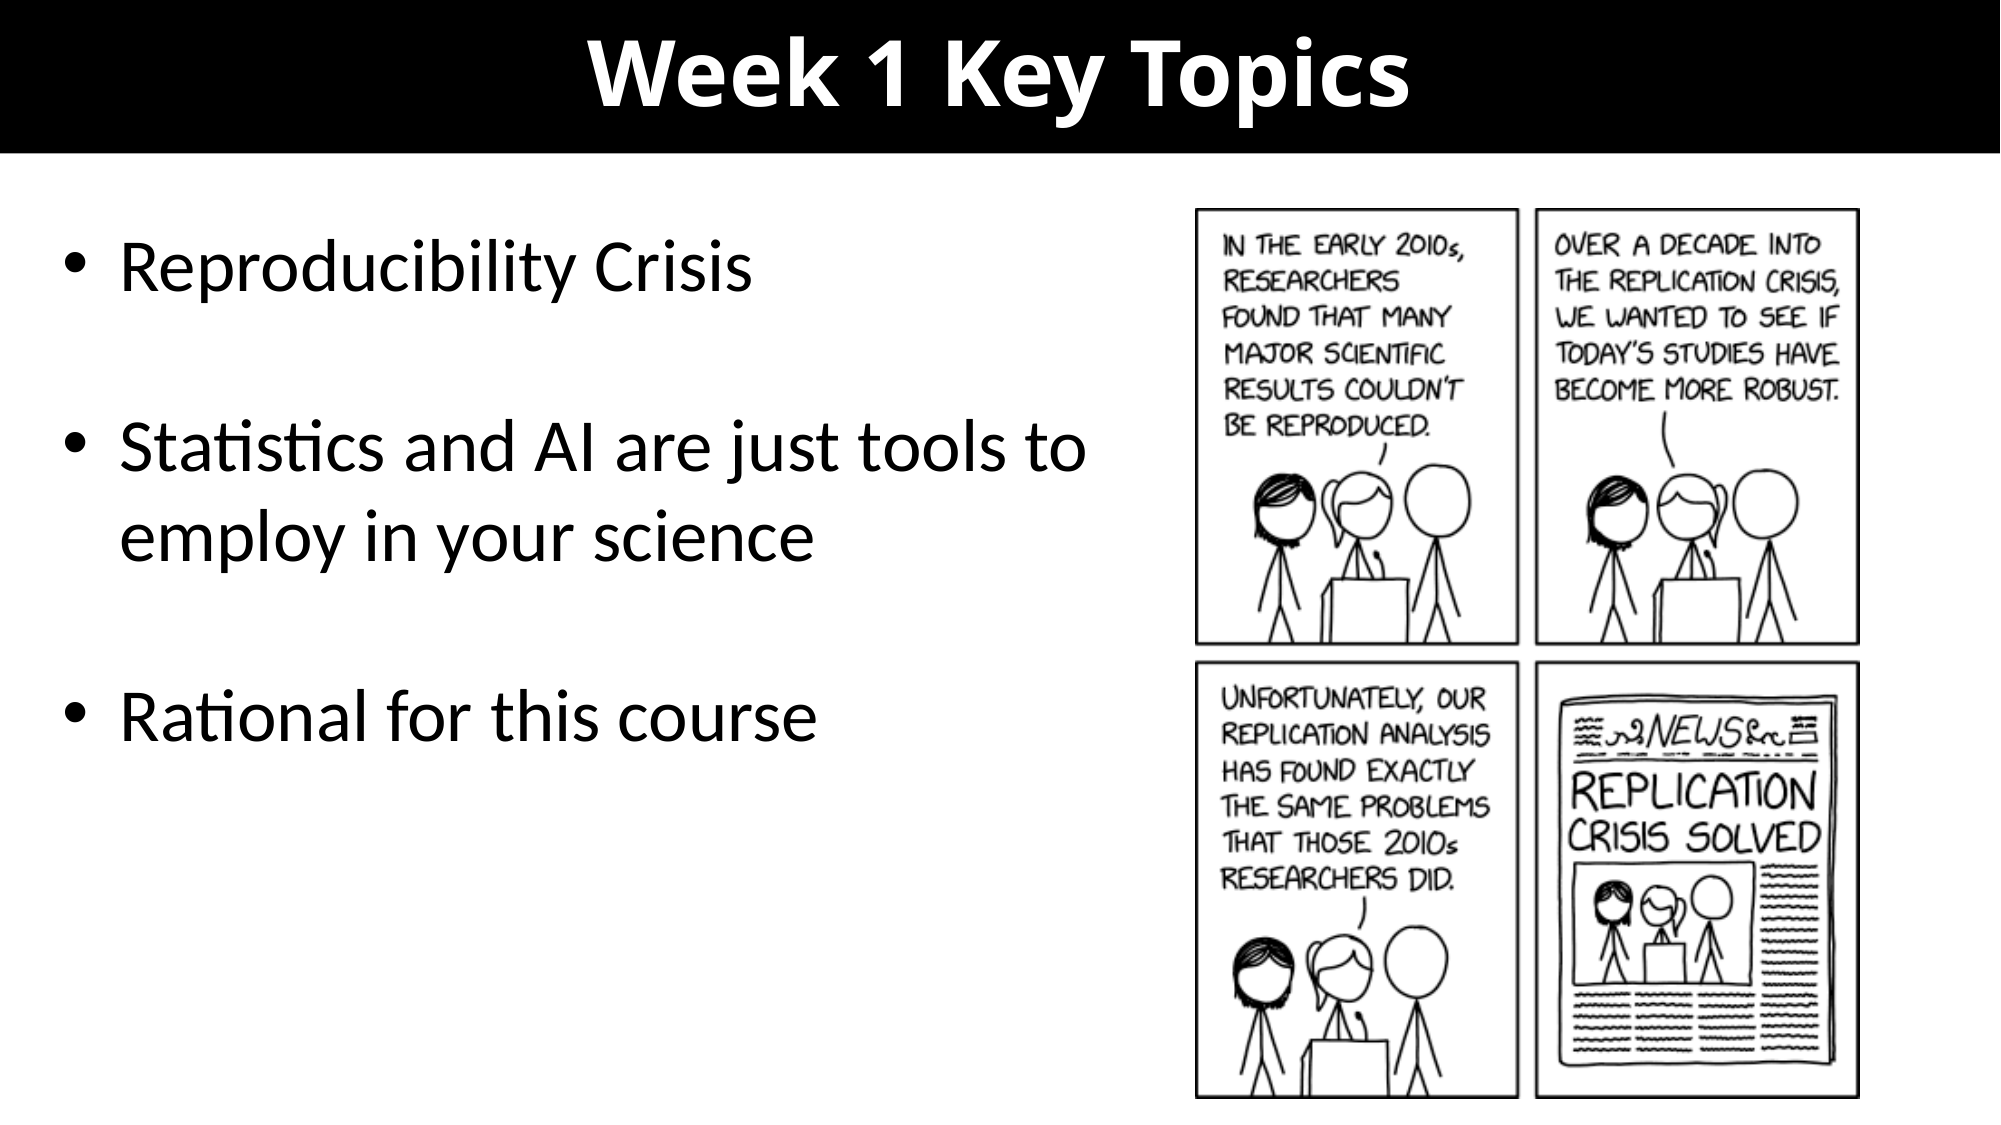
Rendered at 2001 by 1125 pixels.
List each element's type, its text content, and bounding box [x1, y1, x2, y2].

title Week 1 Key Topics [0, 0, 2000, 154]
picture [1195, 208, 1860, 1099]
text_box Reproducibility Crisis Statistics and AI are just tools to employ in your science Rational for this course [48, 208, 1164, 764]
